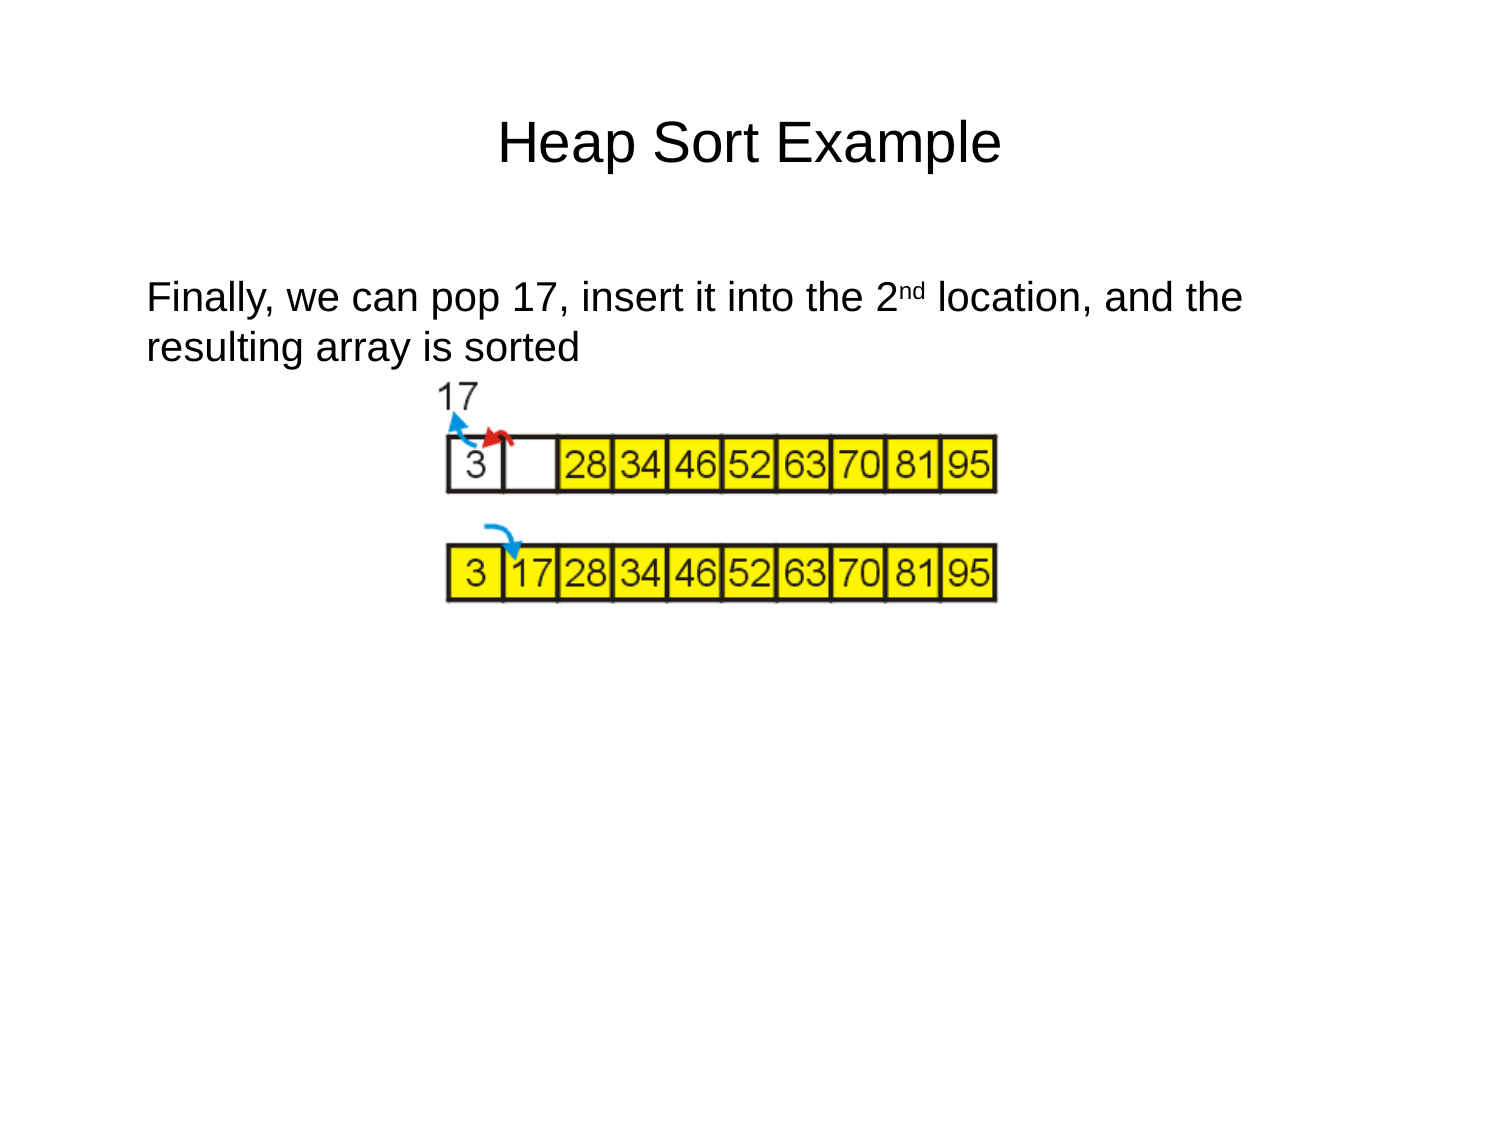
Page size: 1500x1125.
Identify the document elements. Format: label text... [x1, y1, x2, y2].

list Finally, we can pop 17, insert it into the 2nd location, and the resulting array is sorted [75, 262, 1425, 1005]
title Heap Sort Example [75, 45, 1425, 233]
picture [430, 373, 1006, 610]
